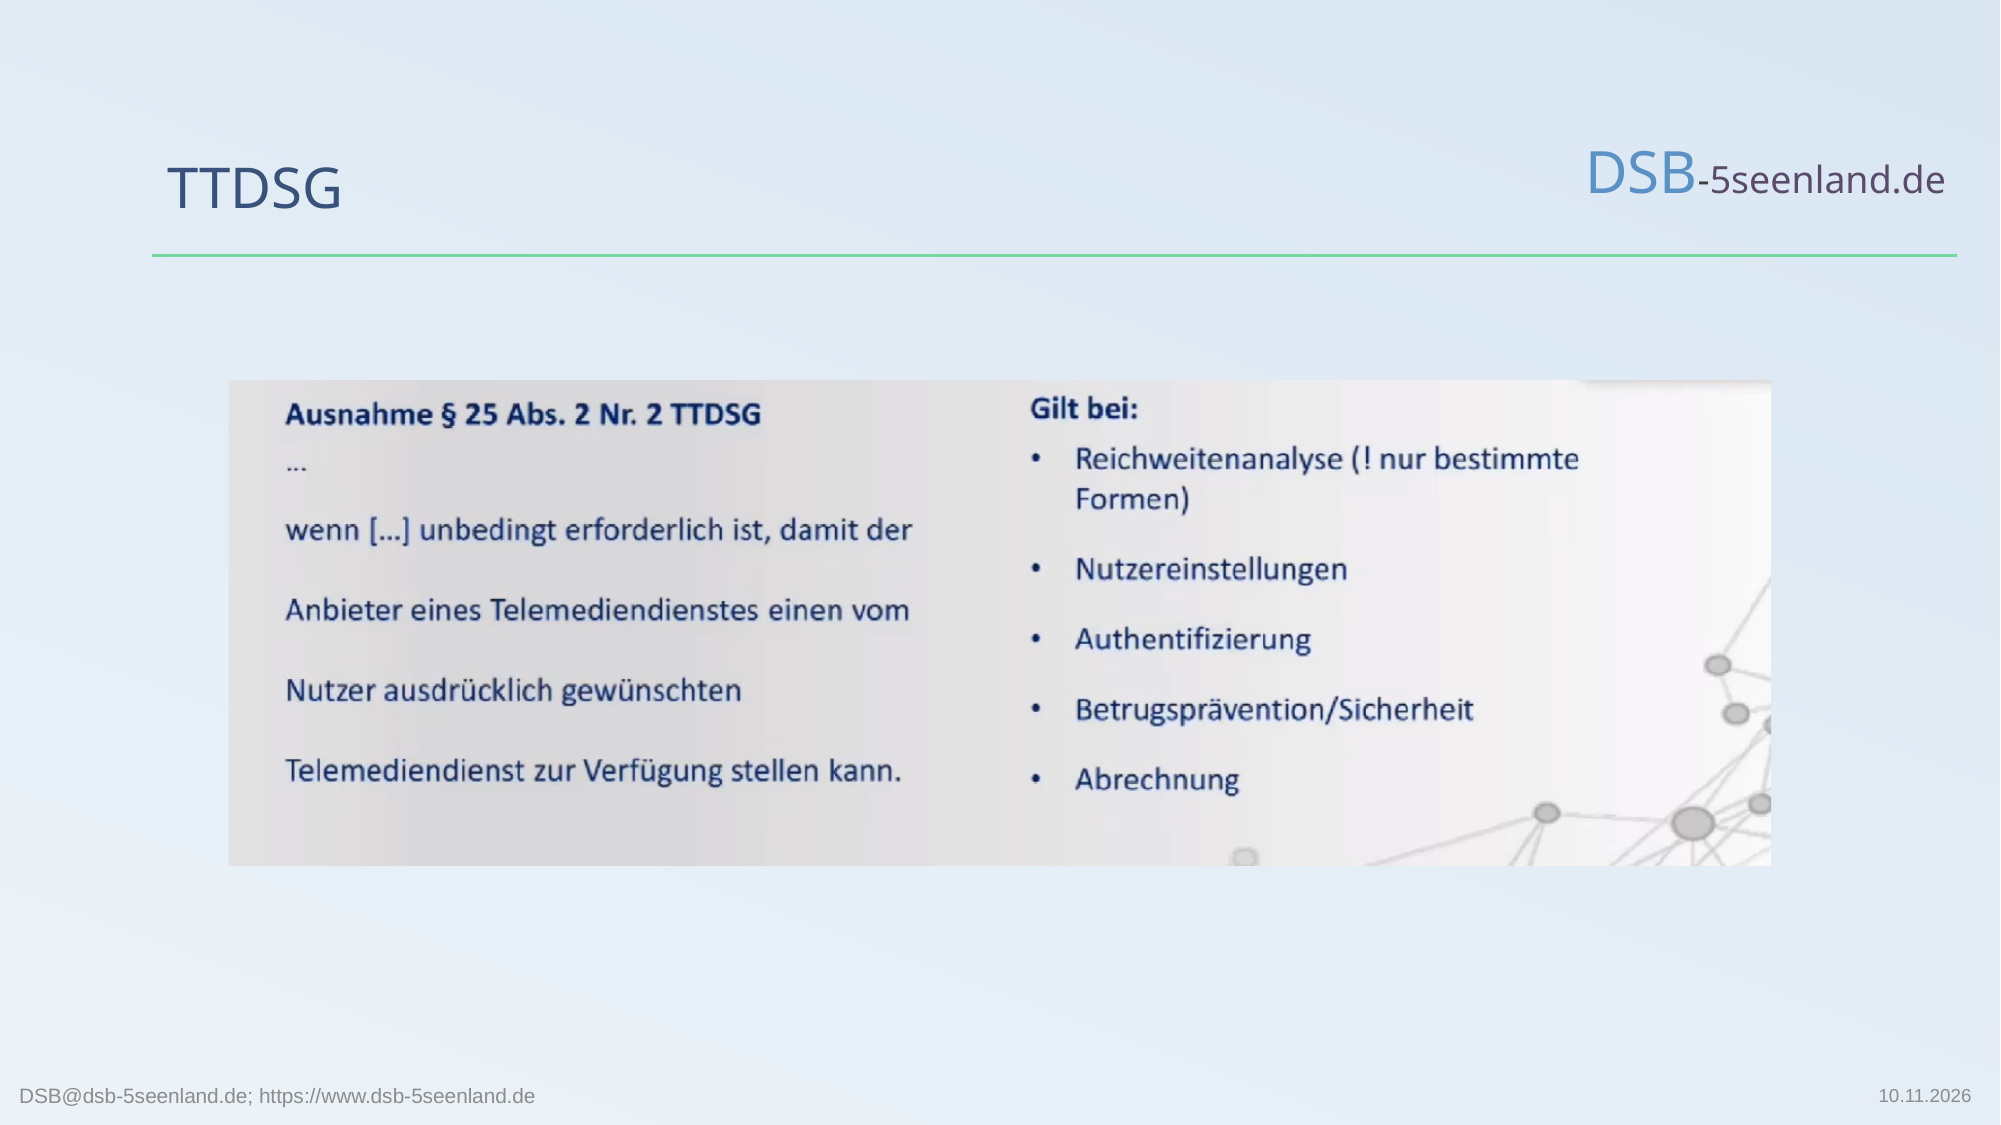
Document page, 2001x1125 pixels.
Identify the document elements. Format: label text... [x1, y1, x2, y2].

picture [228, 380, 1772, 866]
footer DSB@dsb-5seenland.de; https://www.dsb-5seenland.de [4, 1065, 685, 1125]
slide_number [1519, 1065, 1987, 1125]
title TTDSG [152, 51, 1953, 227]
